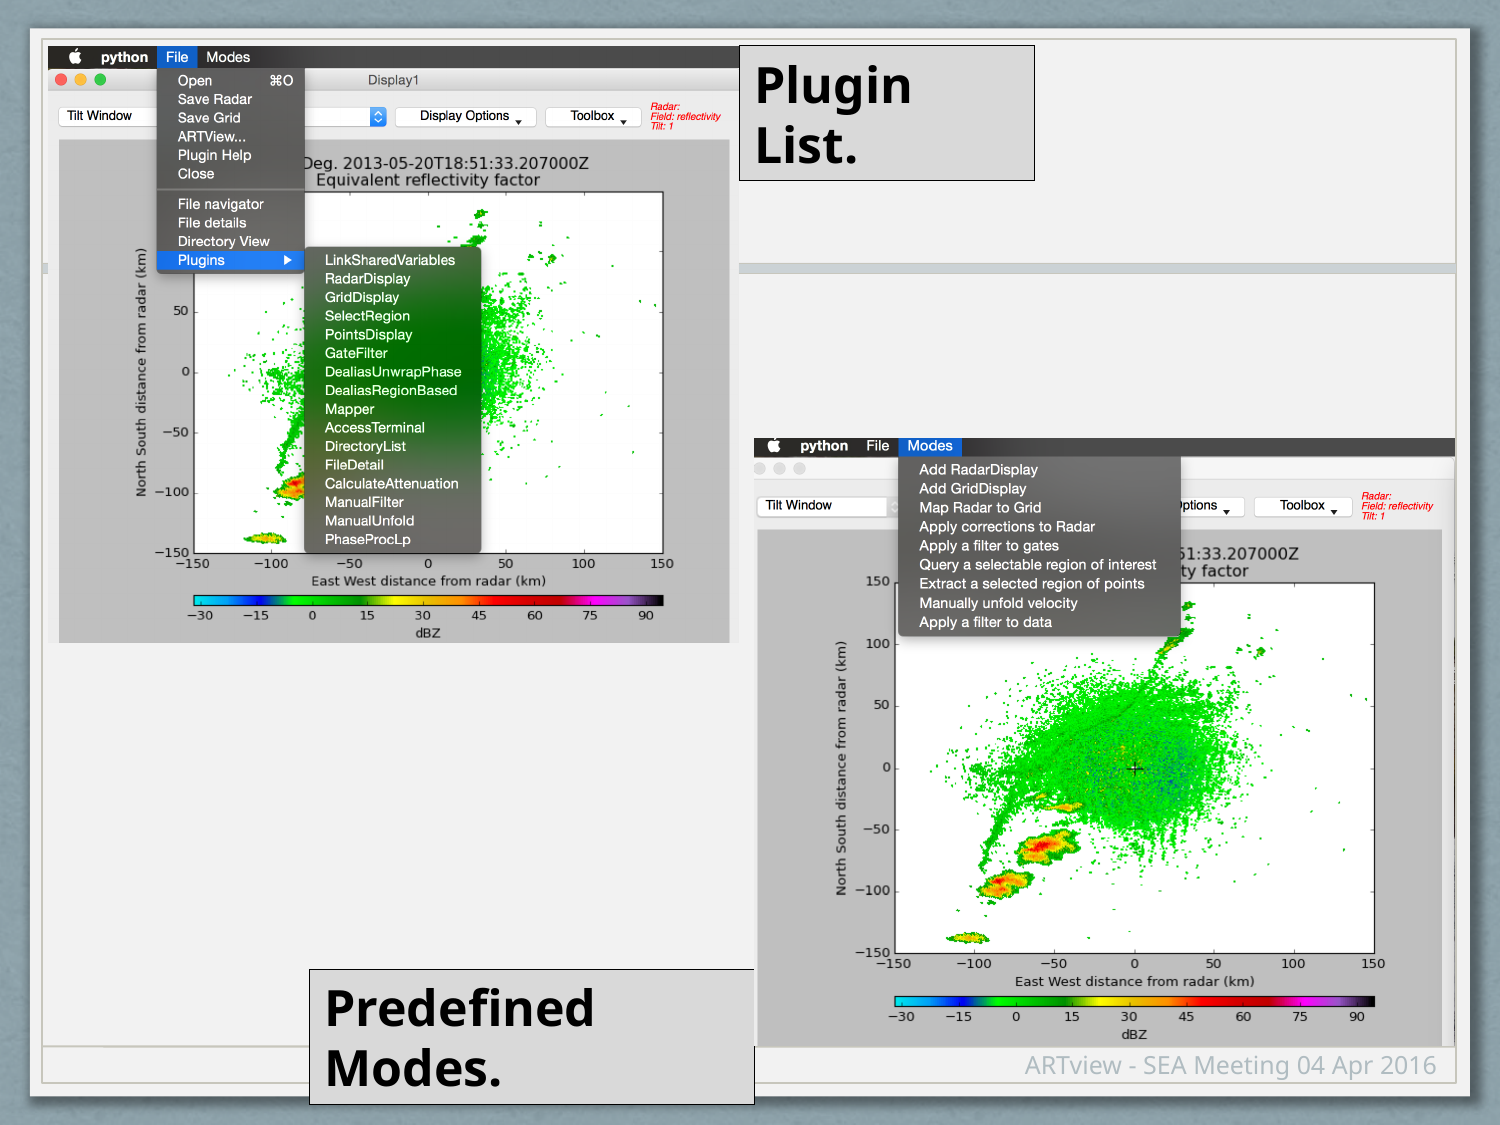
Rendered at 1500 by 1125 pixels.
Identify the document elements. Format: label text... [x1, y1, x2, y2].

picture [754, 438, 1456, 1046]
footer ARTview - SEA Meeting 04 Apr 2016 [977, 1058, 1453, 1088]
text_box Predefined Modes. [309, 969, 755, 1105]
picture [47, 45, 739, 644]
text_box Plugin List. [751, 45, 1035, 181]
